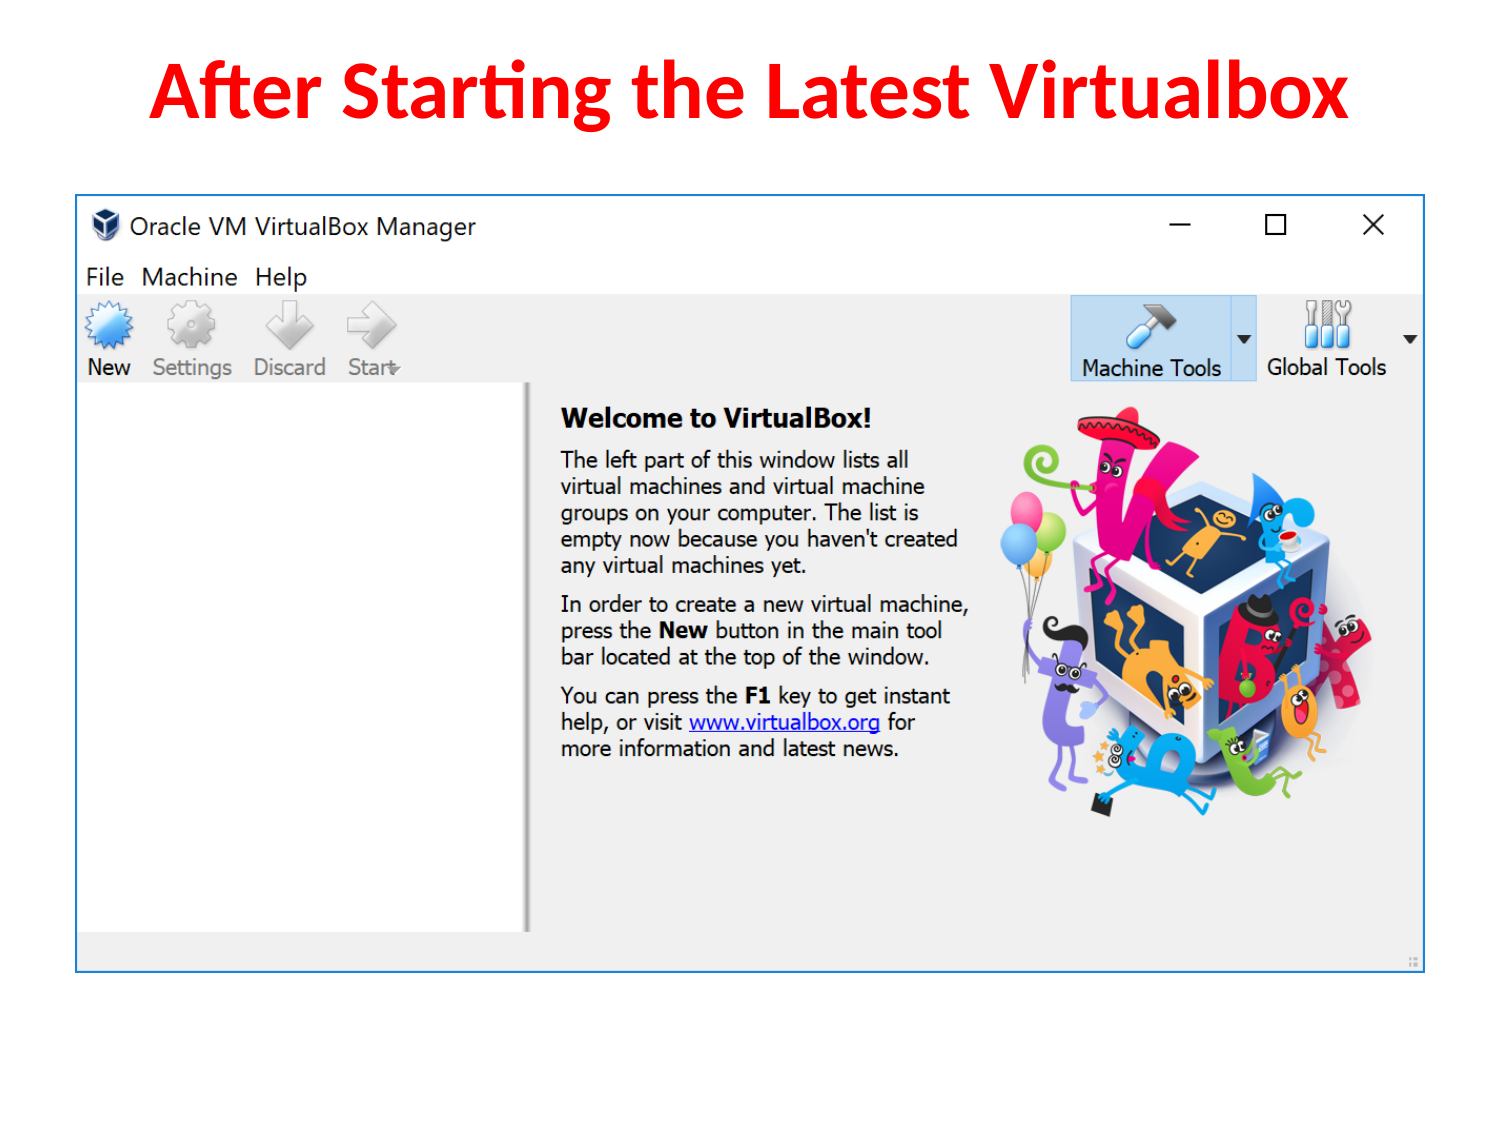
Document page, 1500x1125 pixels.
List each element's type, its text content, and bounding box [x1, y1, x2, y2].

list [74, 194, 1426, 973]
title After Starting the Latest Virtualbox [75, 24, 1425, 145]
